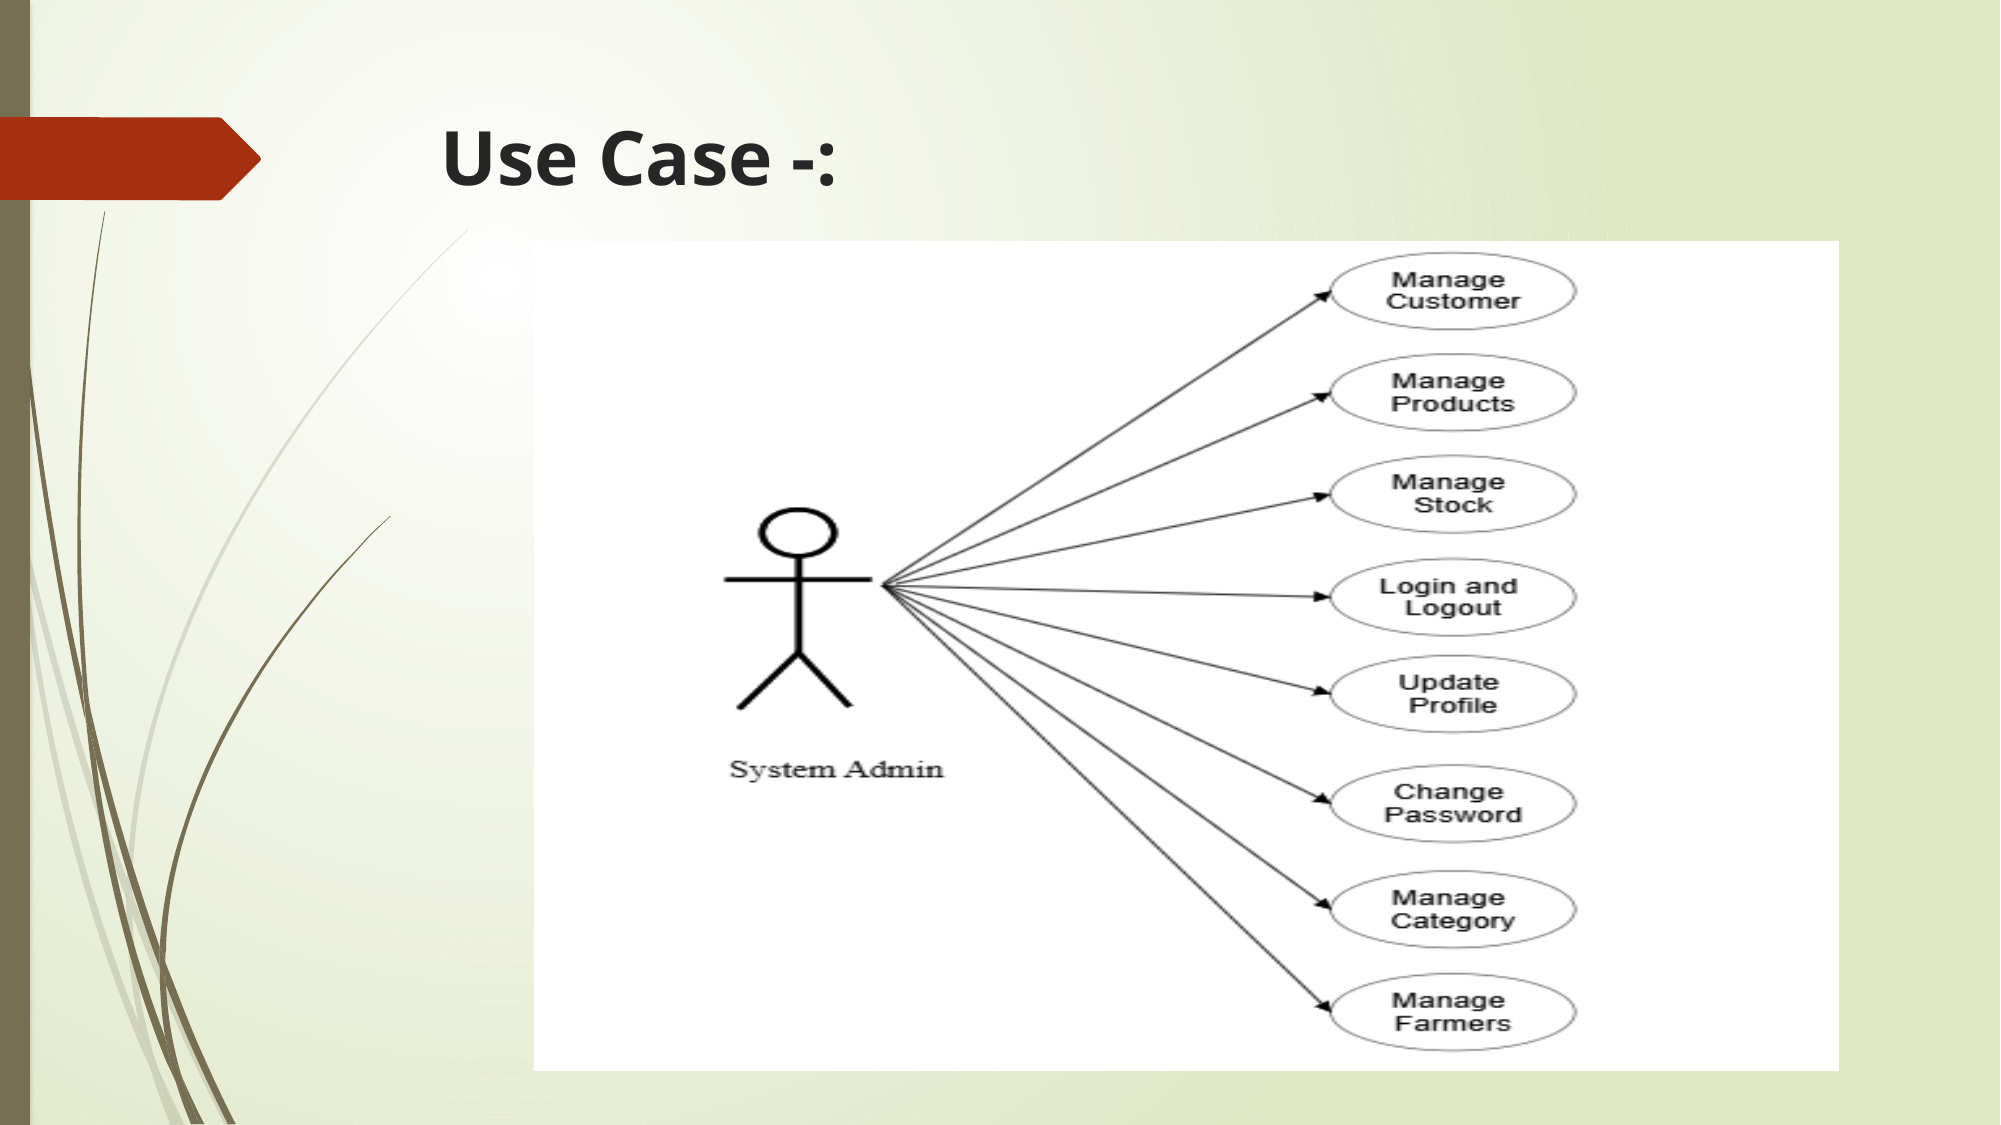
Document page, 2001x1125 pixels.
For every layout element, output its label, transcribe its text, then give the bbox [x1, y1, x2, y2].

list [533, 241, 1839, 1071]
title Use Case -: [425, 102, 1888, 313]
